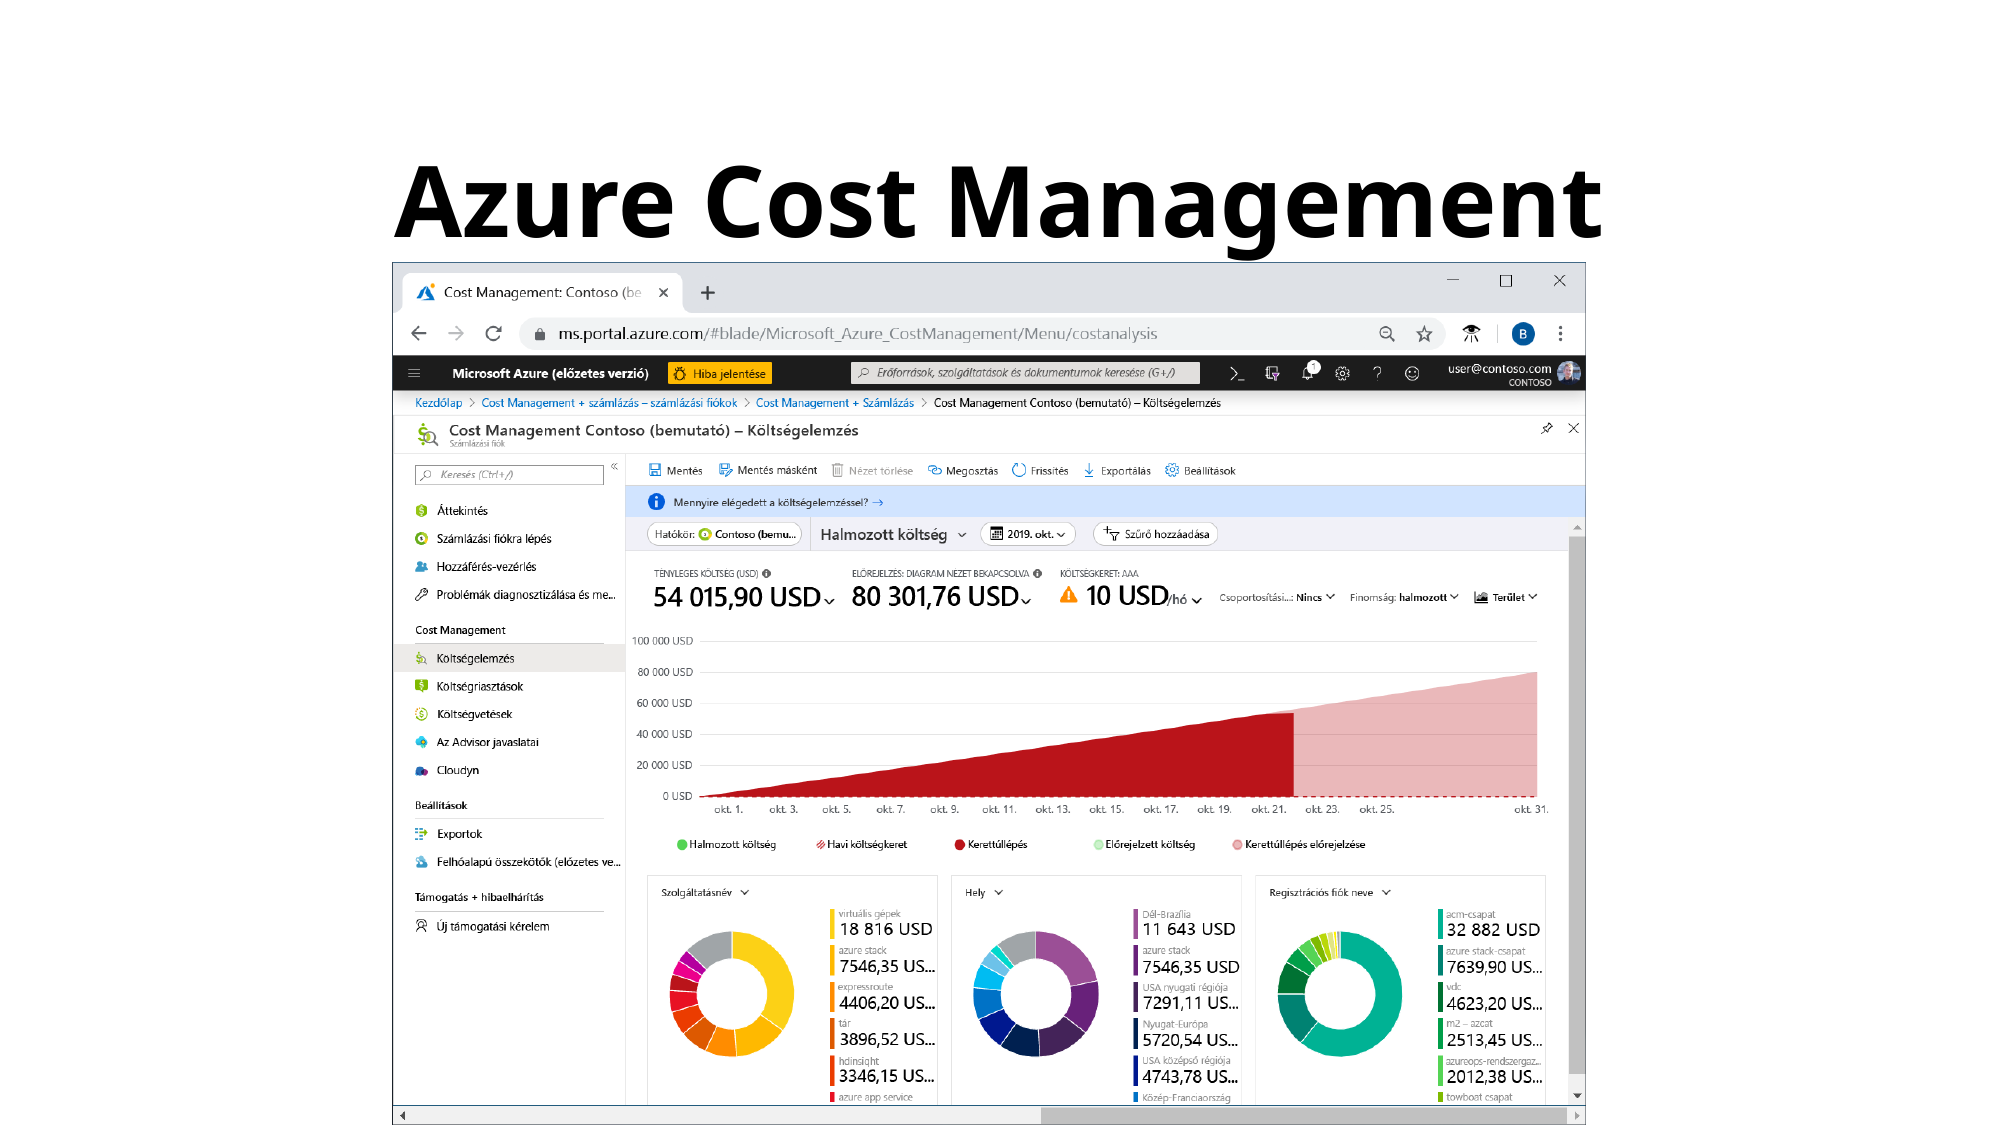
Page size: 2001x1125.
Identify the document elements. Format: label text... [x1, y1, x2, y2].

title Azure Cost Management [249, 80, 1750, 266]
picture [392, 262, 1586, 1125]
